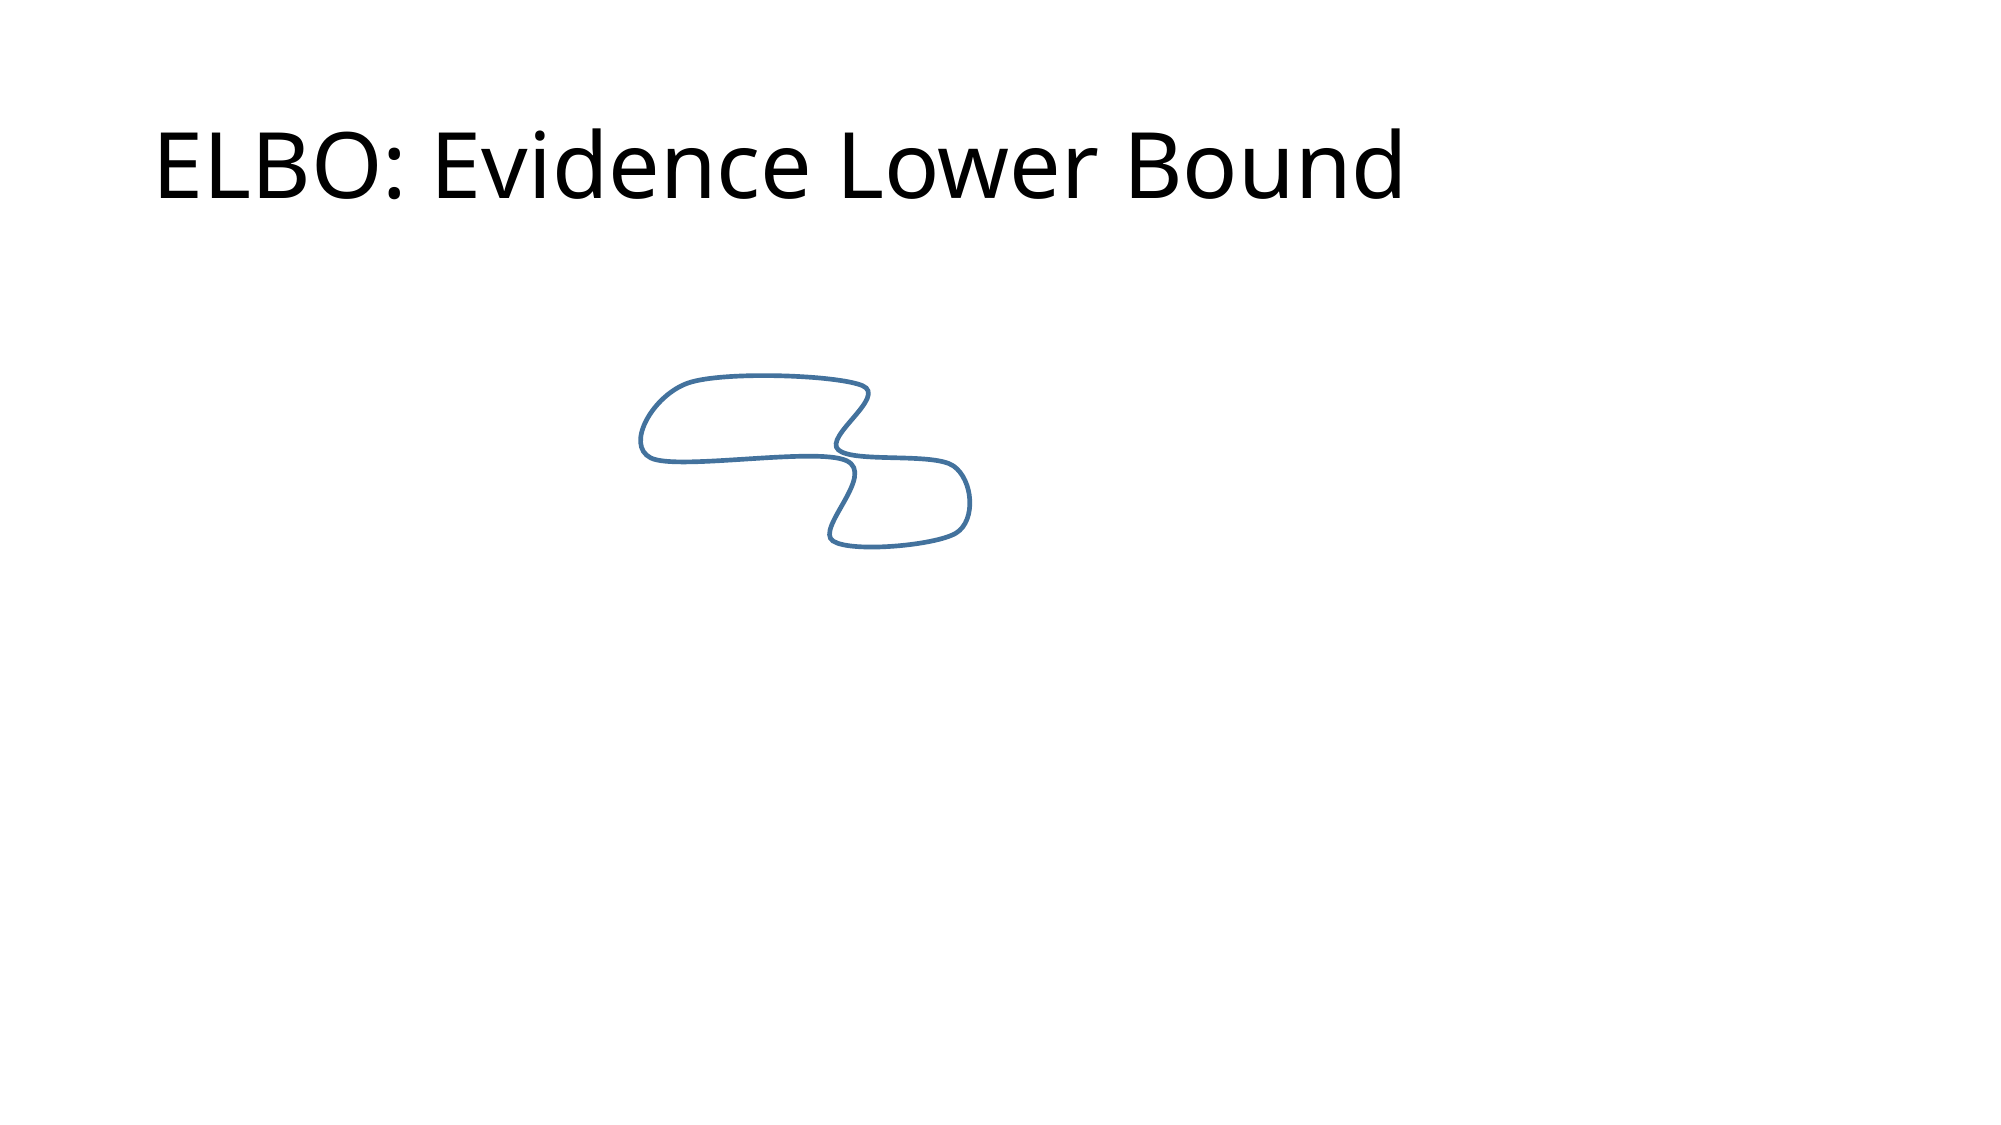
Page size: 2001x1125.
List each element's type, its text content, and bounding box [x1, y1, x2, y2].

text_box [639, 374, 971, 549]
title ELBO: Evidence Lower Bound [137, 59, 1863, 278]
